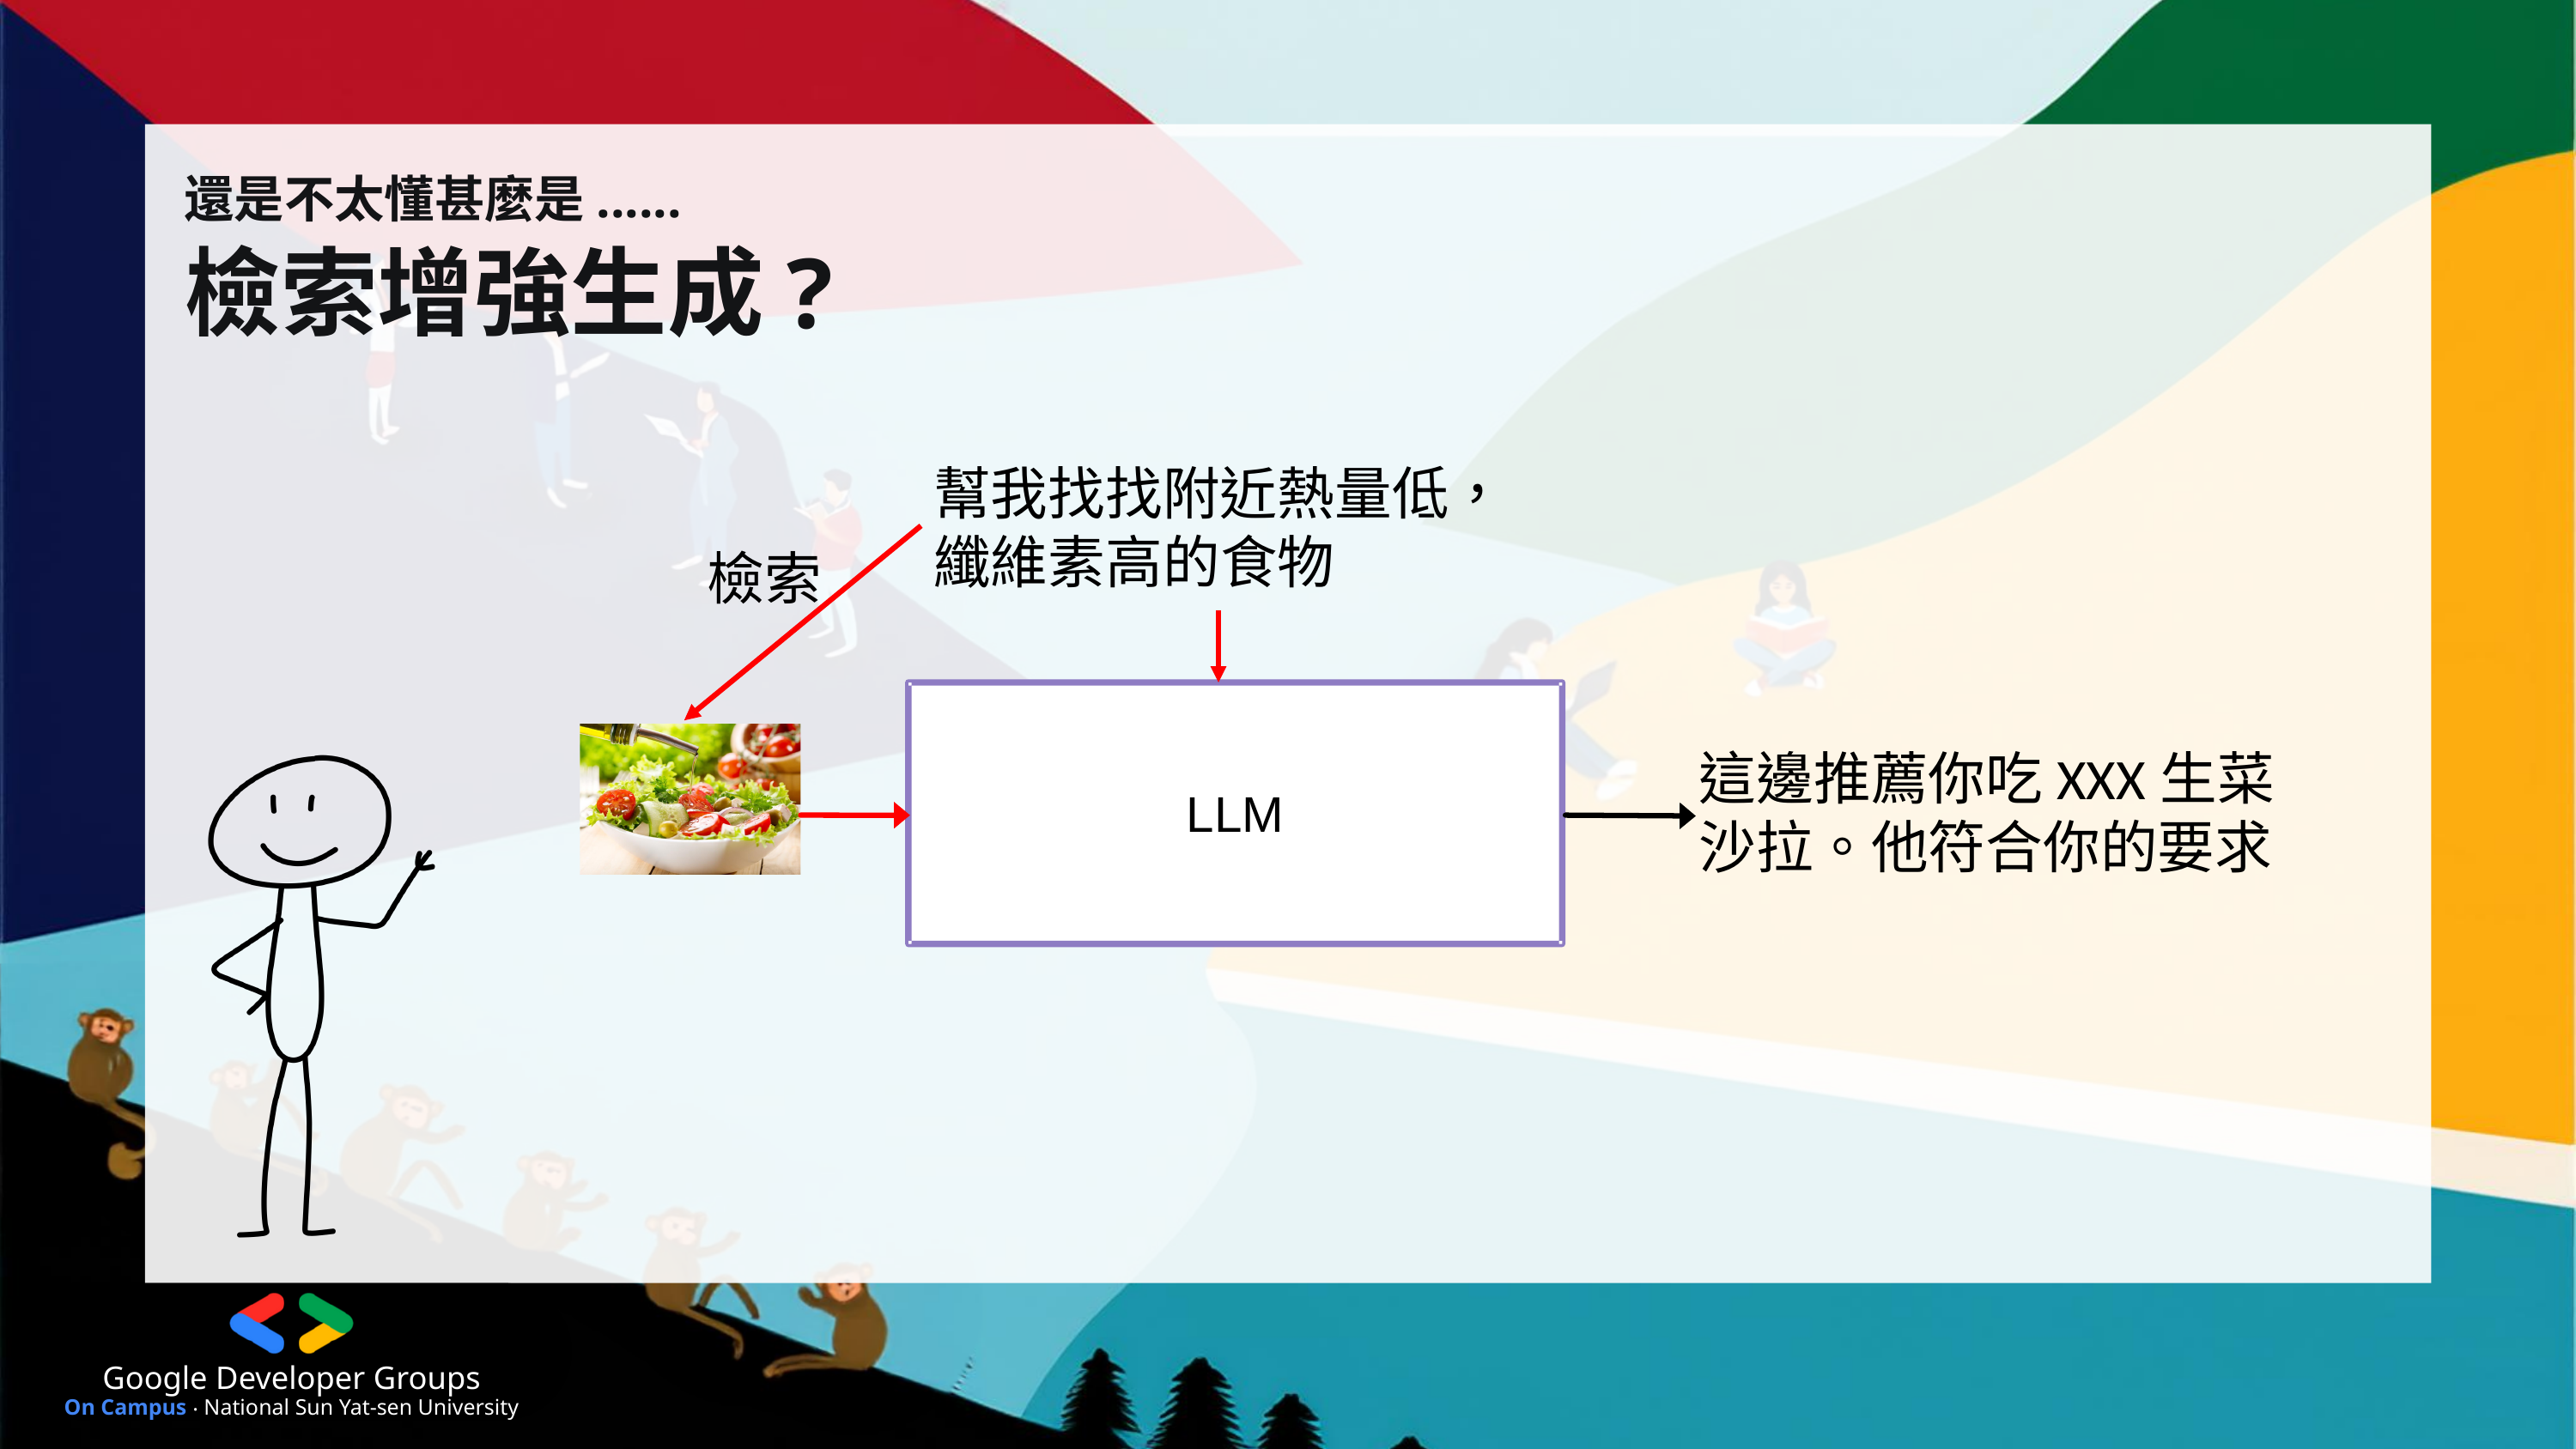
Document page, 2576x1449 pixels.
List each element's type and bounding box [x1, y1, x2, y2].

text_box [0, 0, 2576, 1449]
text_box [904, 679, 1566, 948]
text_box [683, 526, 921, 721]
